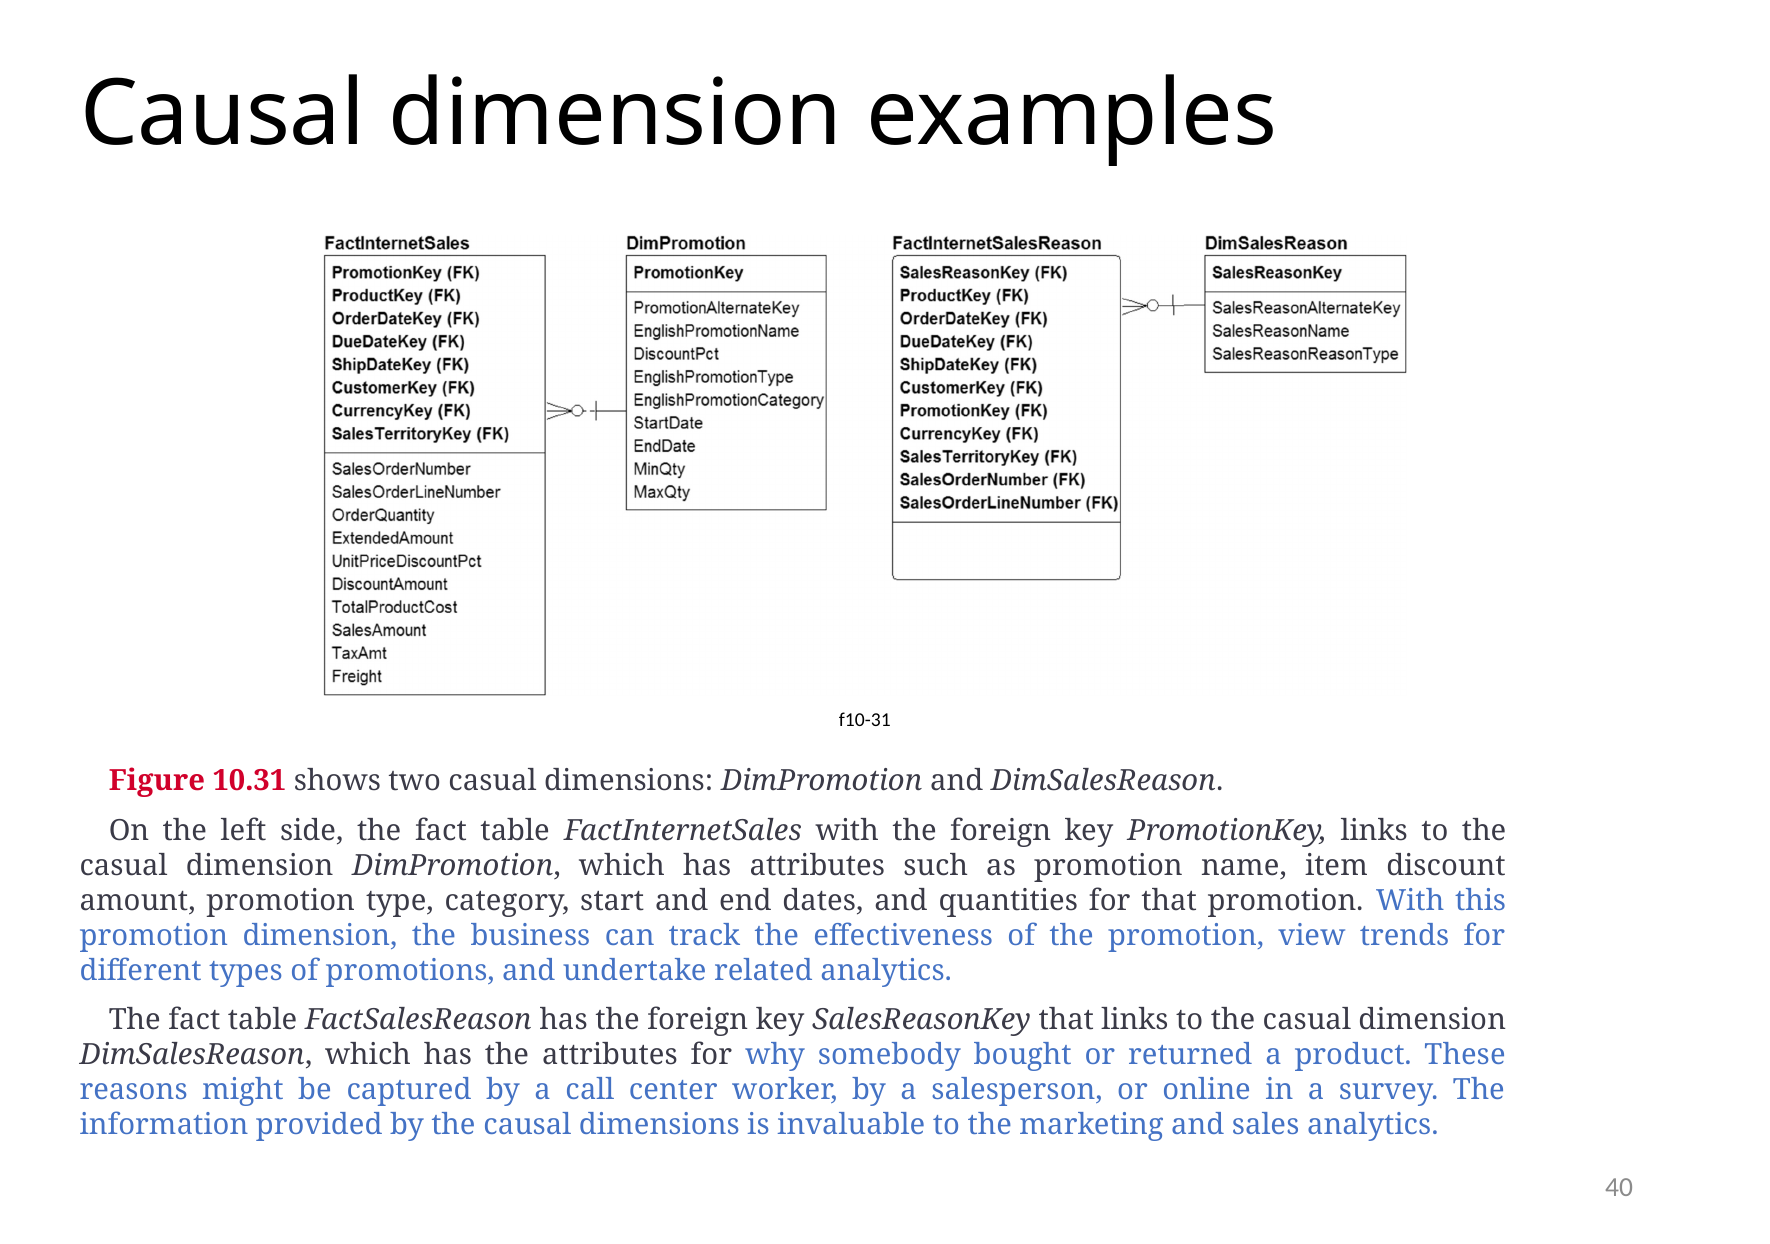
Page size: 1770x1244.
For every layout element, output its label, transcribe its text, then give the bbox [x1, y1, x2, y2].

slide_number 40 [1249, 1152, 1649, 1219]
text_box Figure 10.31 shows two casual dimensions: DimPromotion and DimSalesReason. On the left side, the fact table FactInternetSales with the foreign key PromotionKey, links to the casual dimension DimPromotion, which has attributes such as promotion name, item discount amount, promotion type, category, start and end dates, and quantities for that promotion. With this promotion dimension, the business can track the effectiveness of the promotion, view trends for different types of promotions, and undertake related analytics. The fact table FactSalesReason has the foreign key SalesReasonKey that links to the casual dimension DimSalesReason, which has the attributes for why somebody bought or returned a product. These reasons might be captured by a call center worker, by a salesperson, or online in a survey. The information provided by the causal dimensions is invaluable to the marketing and sales analytics. [64, 754, 1522, 1148]
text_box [323, 235, 1407, 739]
title Causal dimension examples [64, 0, 1592, 236]
